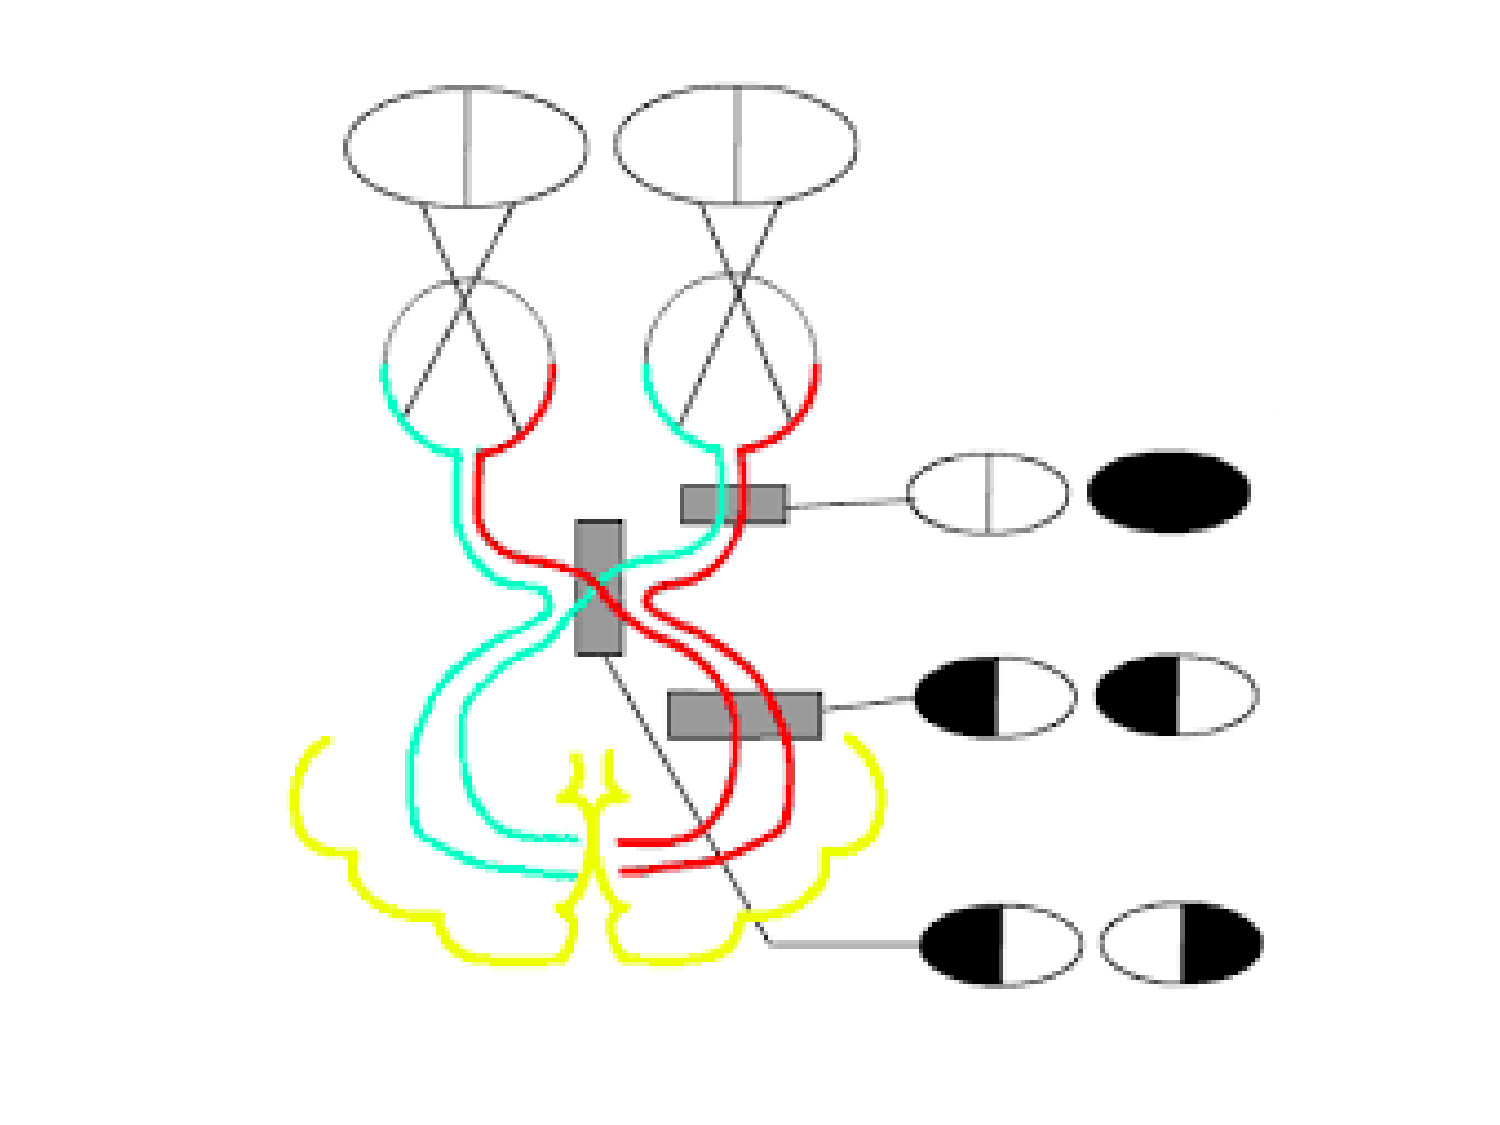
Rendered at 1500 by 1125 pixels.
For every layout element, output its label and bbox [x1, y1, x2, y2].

list [250, 54, 1278, 1020]
